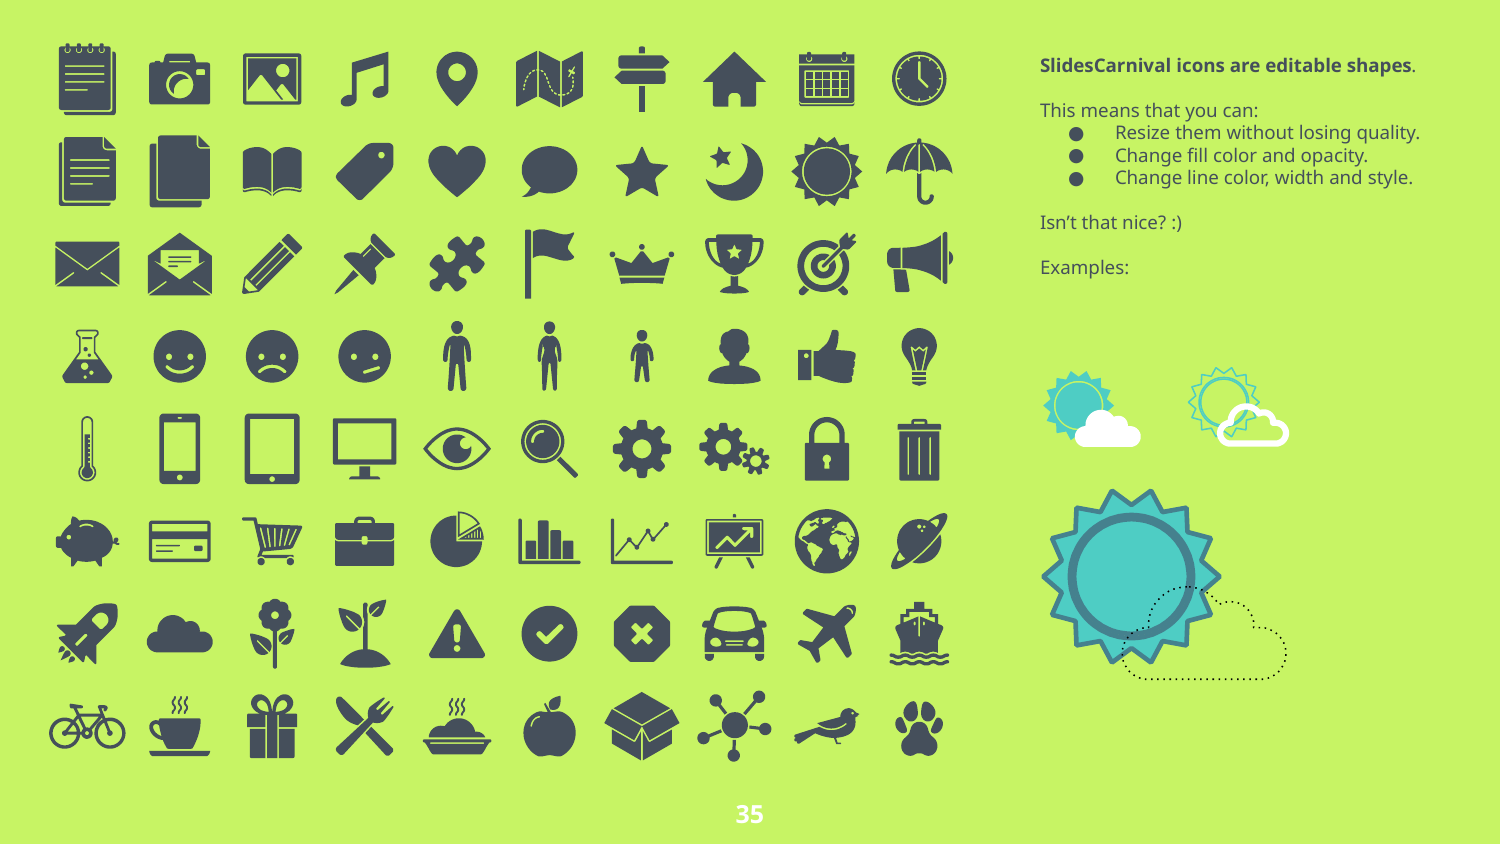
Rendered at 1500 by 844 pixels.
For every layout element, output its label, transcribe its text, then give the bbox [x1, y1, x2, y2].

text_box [1043, 490, 1220, 663]
text_box [797, 604, 856, 663]
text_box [515, 50, 584, 108]
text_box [241, 233, 303, 295]
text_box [332, 418, 397, 480]
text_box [148, 695, 211, 757]
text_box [603, 691, 680, 761]
text_box [159, 413, 201, 485]
text_box [1259, 412, 1286, 444]
text_box [49, 703, 126, 749]
text_box [428, 145, 486, 198]
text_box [422, 697, 492, 755]
text_box [1115, 415, 1141, 447]
text_box [429, 236, 485, 292]
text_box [704, 234, 764, 294]
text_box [148, 520, 211, 563]
text_box [429, 609, 485, 659]
text_box [613, 605, 671, 662]
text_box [791, 136, 863, 207]
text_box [798, 51, 855, 107]
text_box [895, 700, 944, 757]
text_box [1129, 601, 1286, 680]
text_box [334, 516, 395, 567]
text_box [794, 708, 860, 745]
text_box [246, 693, 298, 759]
text_box [245, 330, 299, 383]
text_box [524, 228, 575, 299]
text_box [147, 232, 212, 296]
text_box [794, 509, 860, 574]
text_box SlidesCarnival icons are editable shapes. This means that you can: Resize them without losing quality. Change fill color and opacity. Change line color, width and style. Isn’t that nice? :) Examples: [1024, 38, 1451, 289]
text_box [708, 328, 761, 385]
text_box [521, 146, 578, 197]
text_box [241, 517, 303, 566]
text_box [520, 419, 579, 479]
text_box [153, 330, 206, 383]
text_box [797, 232, 857, 296]
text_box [890, 512, 948, 570]
text_box [436, 51, 478, 107]
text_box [889, 601, 950, 666]
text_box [58, 136, 116, 207]
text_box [148, 53, 211, 105]
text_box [442, 320, 472, 392]
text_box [630, 329, 654, 383]
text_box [523, 695, 576, 757]
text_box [610, 518, 674, 565]
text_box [56, 603, 118, 665]
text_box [1188, 367, 1260, 437]
slide_number 35 [705, 783, 795, 835]
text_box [705, 143, 764, 201]
text_box [338, 330, 391, 383]
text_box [149, 135, 211, 208]
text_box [518, 518, 581, 565]
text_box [1042, 370, 1115, 441]
text_box [702, 51, 767, 107]
text_box [612, 419, 672, 479]
text_box [146, 615, 213, 653]
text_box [697, 690, 772, 762]
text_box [609, 243, 675, 284]
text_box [891, 51, 947, 107]
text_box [335, 696, 394, 756]
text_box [334, 233, 396, 295]
text_box [55, 516, 120, 567]
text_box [614, 46, 670, 112]
text_box [804, 416, 850, 481]
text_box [901, 327, 938, 387]
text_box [537, 321, 562, 391]
text_box [335, 142, 394, 201]
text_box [885, 137, 953, 205]
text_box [249, 598, 295, 669]
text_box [62, 329, 113, 384]
text_box [521, 605, 578, 662]
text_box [338, 599, 391, 668]
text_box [242, 146, 302, 197]
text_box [58, 43, 116, 116]
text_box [797, 329, 856, 384]
text_box [616, 146, 668, 197]
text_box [701, 606, 767, 662]
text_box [430, 511, 484, 568]
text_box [705, 513, 764, 569]
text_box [422, 427, 492, 471]
text_box [340, 51, 389, 107]
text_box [242, 53, 302, 105]
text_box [897, 418, 942, 481]
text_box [699, 422, 770, 476]
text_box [78, 415, 97, 482]
text_box [244, 413, 300, 485]
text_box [886, 231, 954, 293]
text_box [55, 241, 120, 287]
